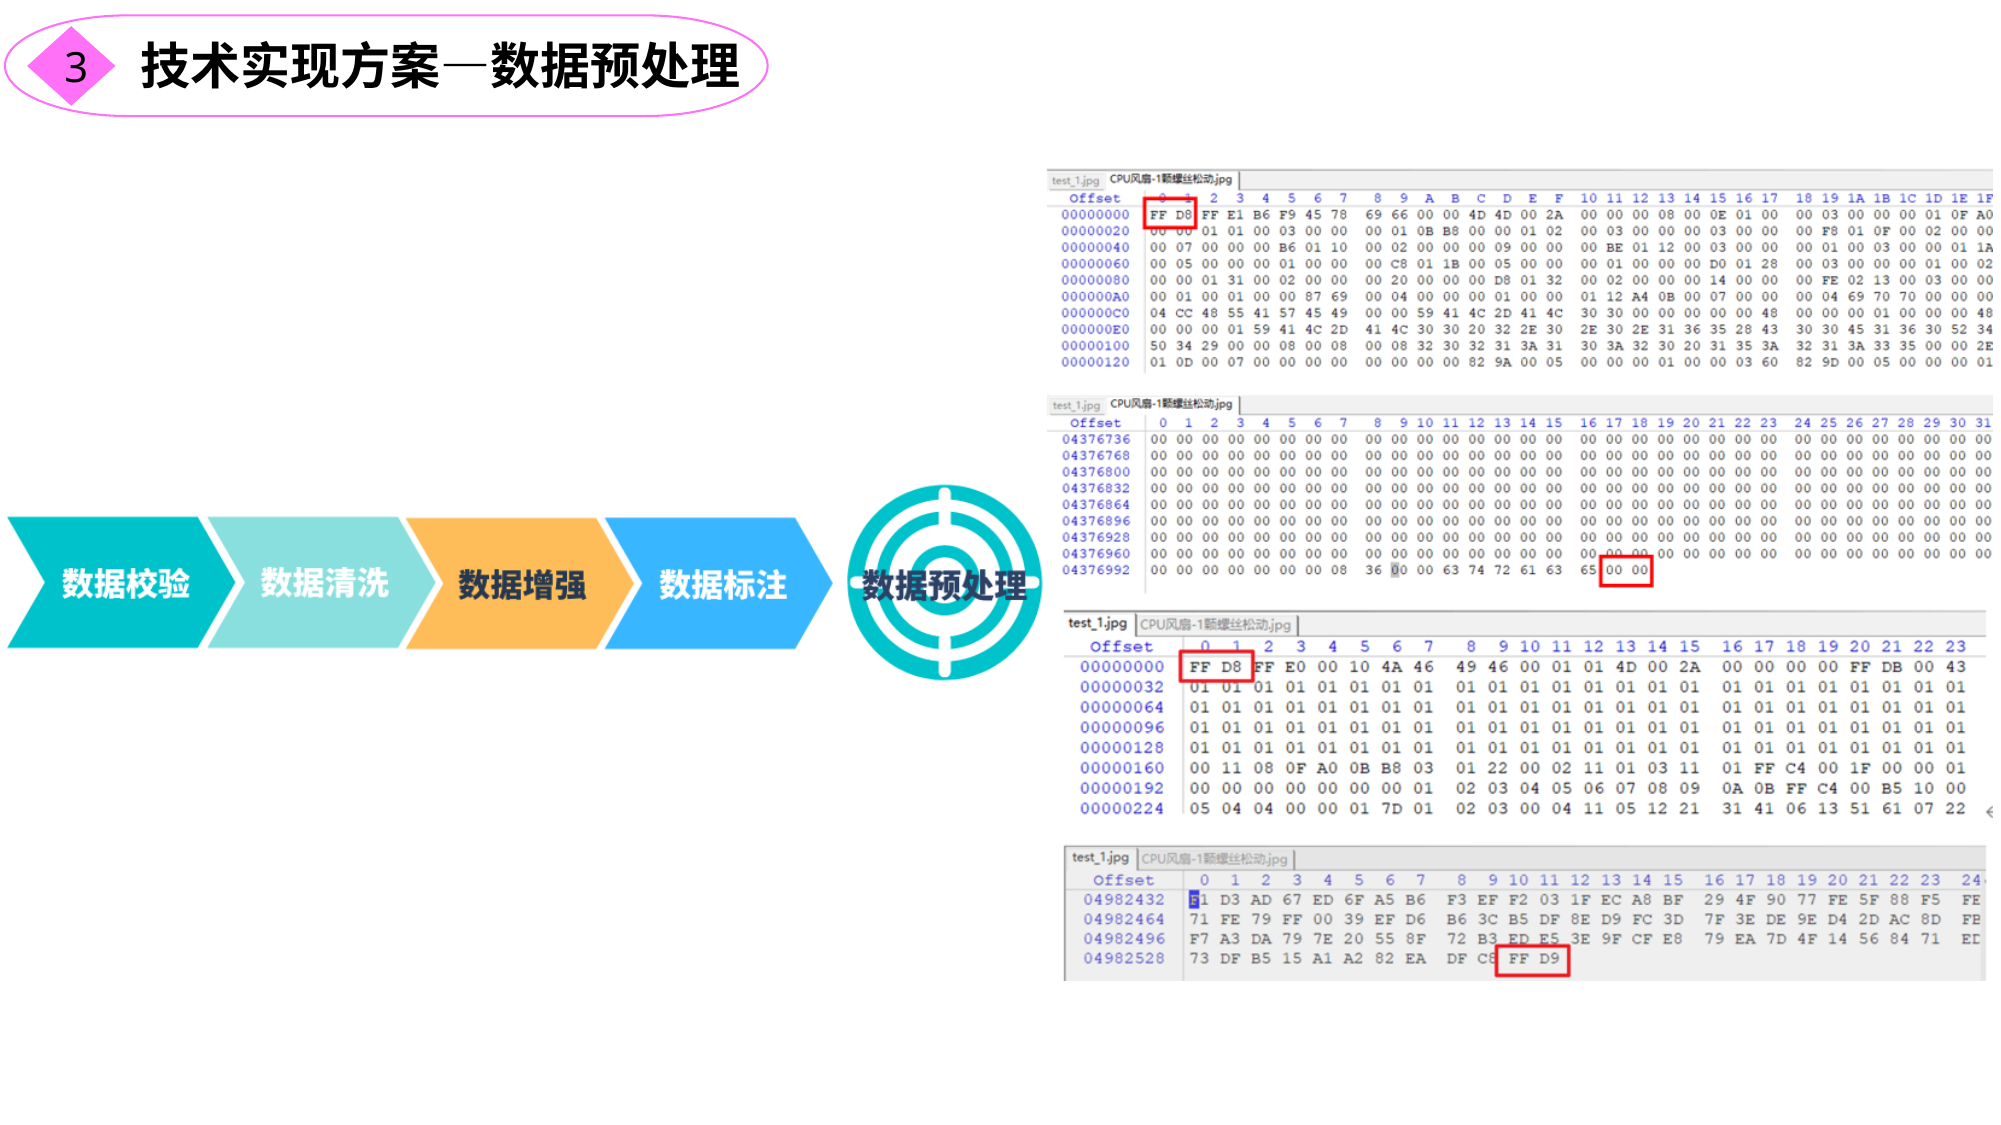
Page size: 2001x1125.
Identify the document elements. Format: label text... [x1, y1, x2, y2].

picture [7, 164, 1993, 981]
text_box [3, 14, 733, 118]
text_box 3 [27, 26, 116, 106]
text_box 技术实现方案—数据预处理 [125, 27, 779, 102]
